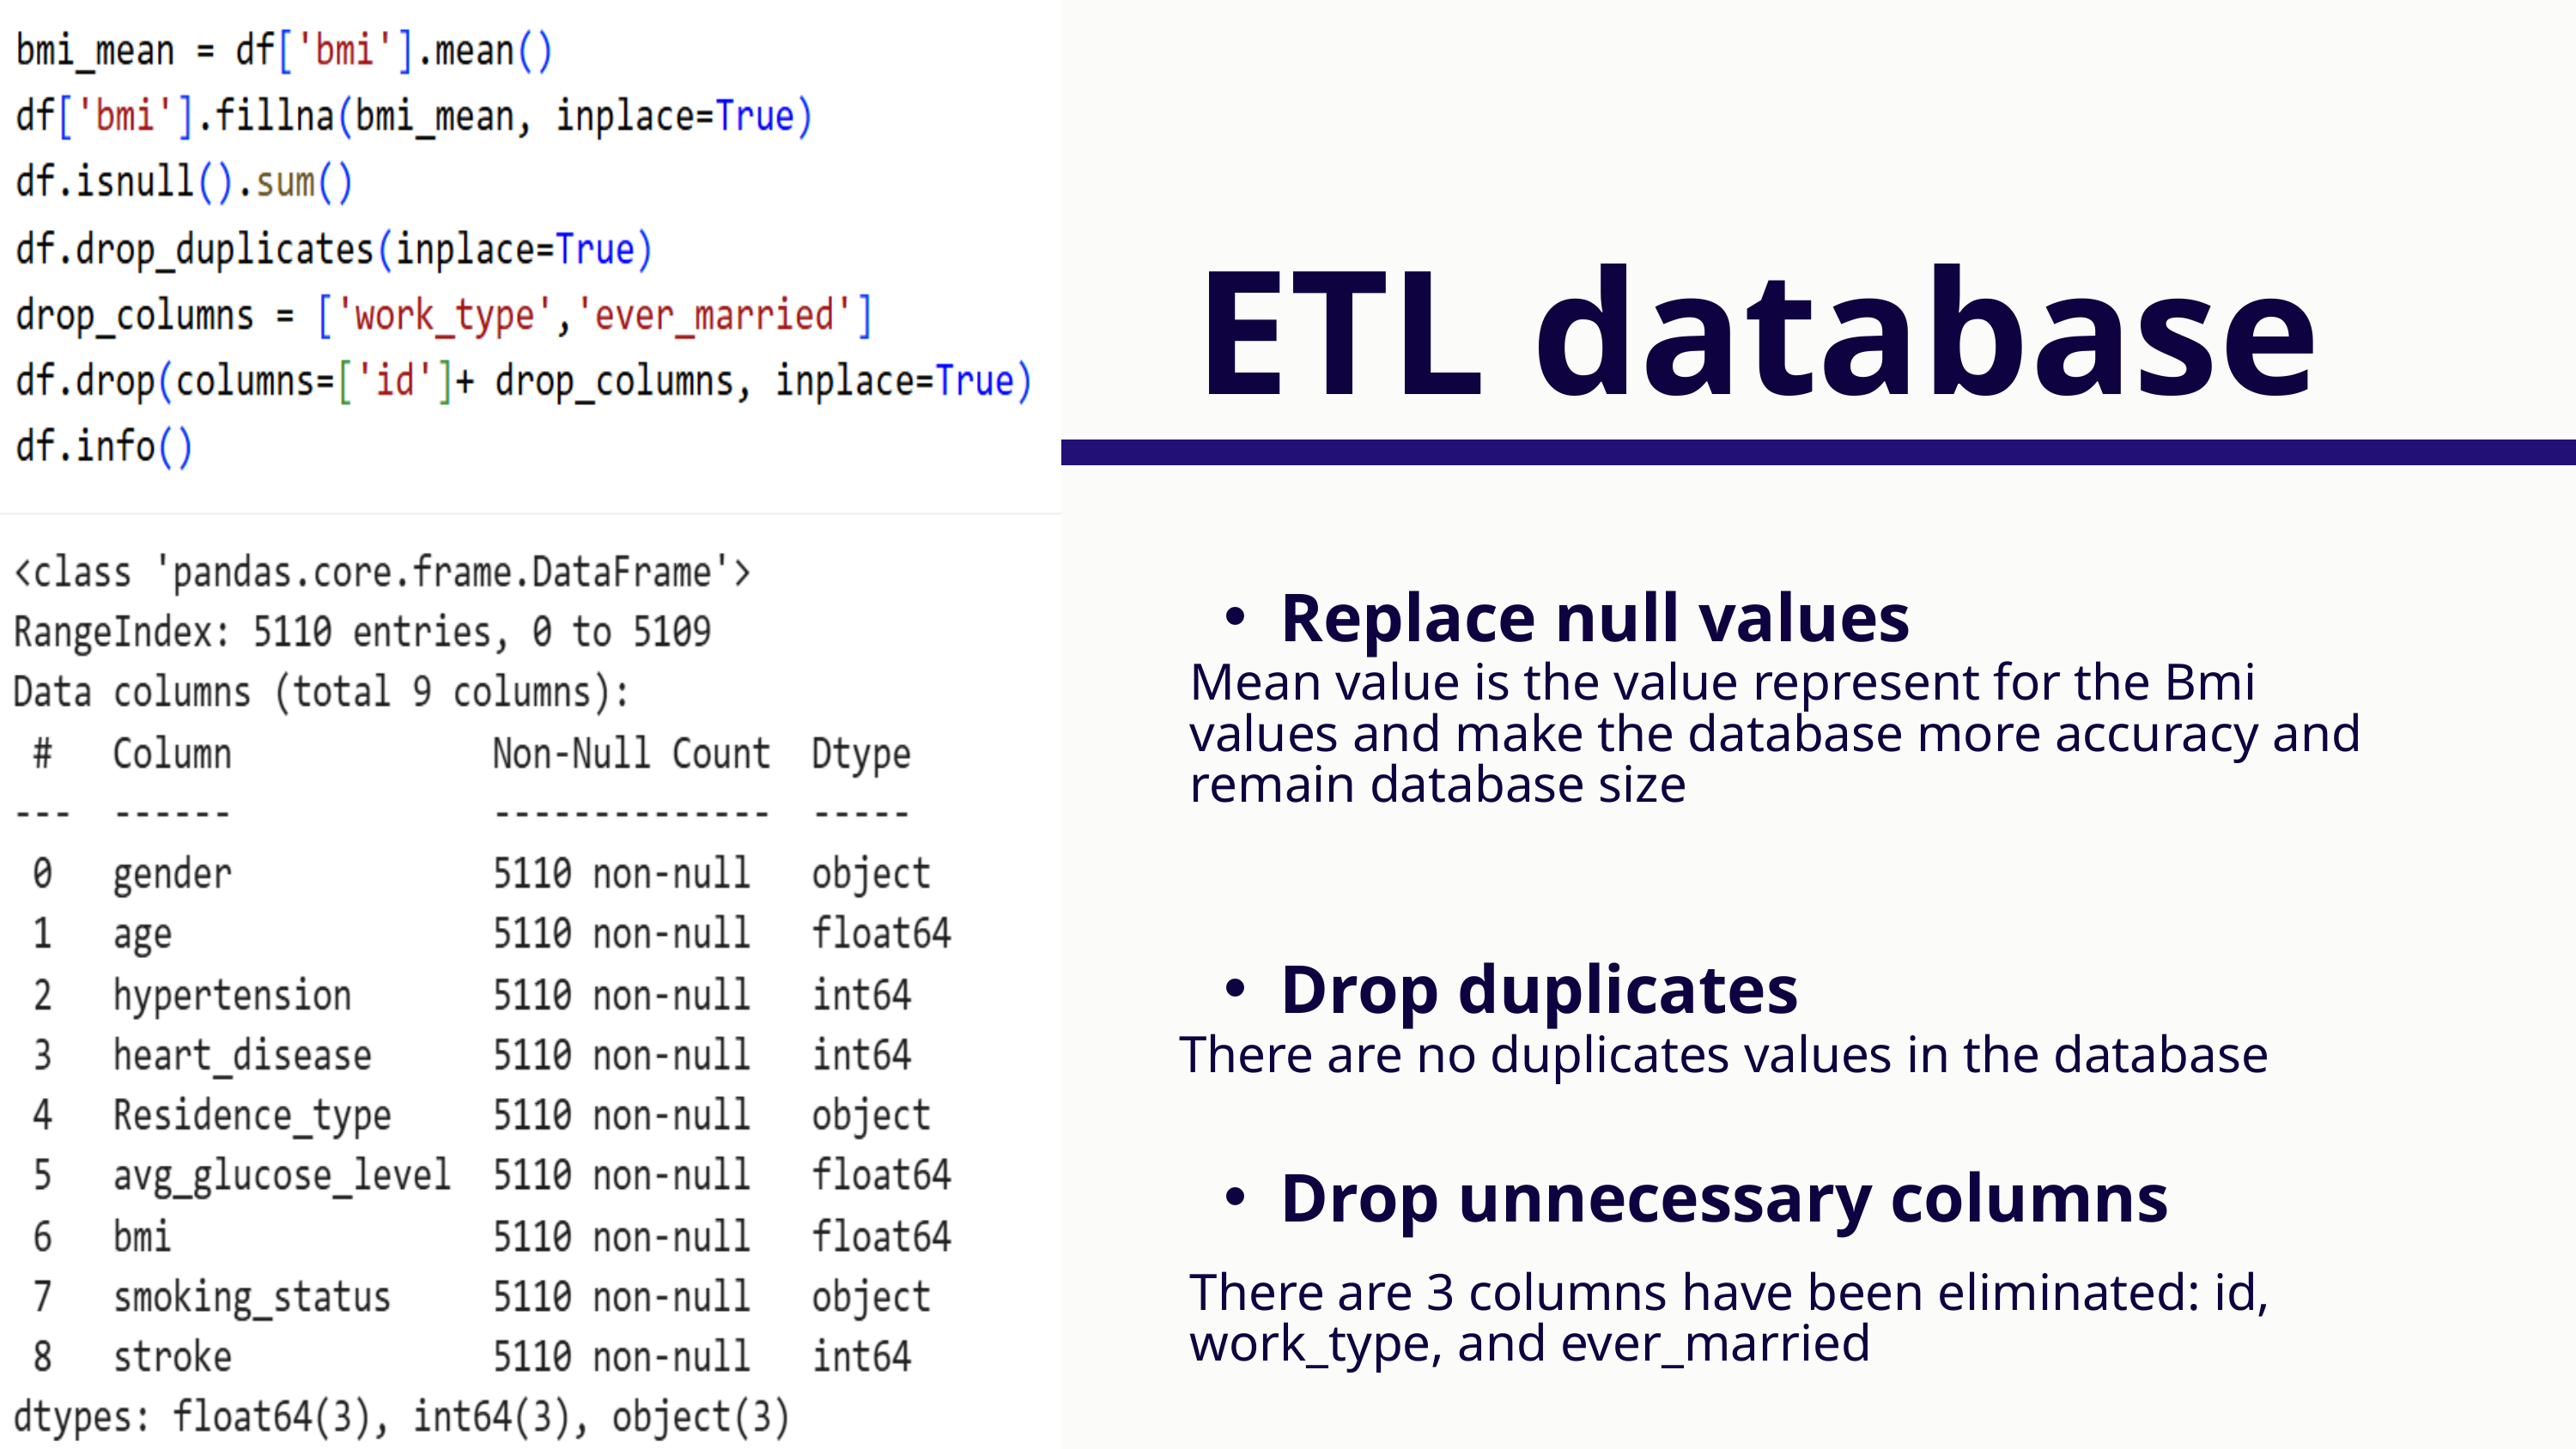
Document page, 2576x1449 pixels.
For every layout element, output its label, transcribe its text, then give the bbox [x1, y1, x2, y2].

text_box ETL database [1194, 250, 2432, 429]
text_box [1066, 439, 2576, 466]
text_box Drop duplicates [1167, 914, 2389, 1028]
text_box Replace null values [1167, 542, 2389, 655]
text_box Drop unnecessary columns [1167, 1123, 2389, 1236]
text_box There are no duplicates values in the database [1179, 1031, 2388, 1082]
text_box There are 3 columns have been eliminated: id, work_type, and ever_married [1189, 1269, 2399, 1372]
text_box Mean value is the value represent for the Bmi values and make the database more accuracy and remain database size [1189, 659, 2388, 812]
picture [0, 0, 1061, 1449]
